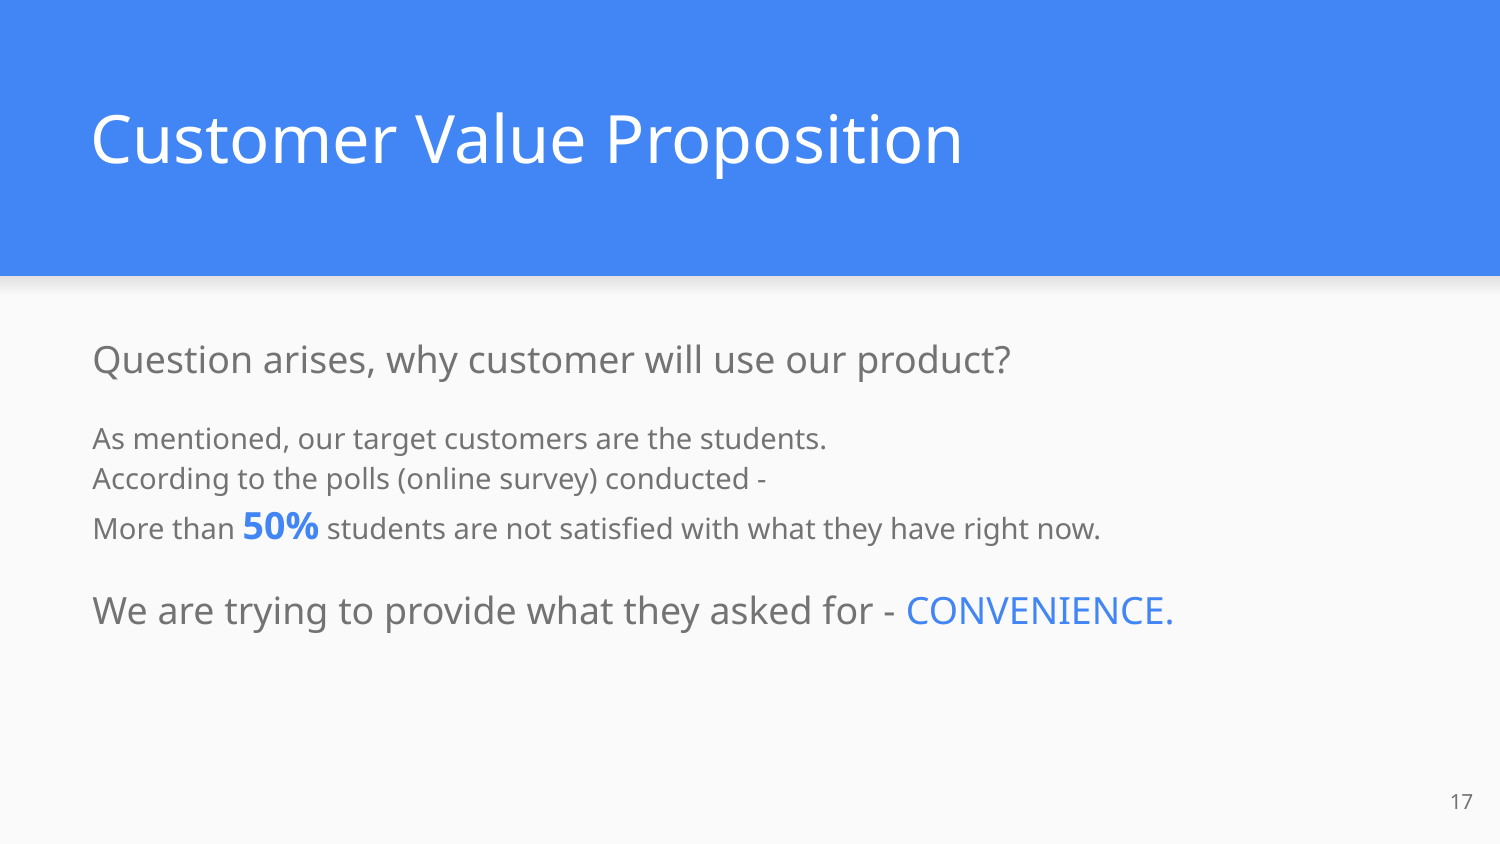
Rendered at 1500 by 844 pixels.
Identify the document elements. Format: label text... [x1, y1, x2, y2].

slide_number ‹#› [1398, 770, 1489, 835]
list Question arises, why customer will use our product? As mentioned, our target customers are the students. According to the polls (online survey) conducted - More than 50% students are not satisfied with what they have right now. We are trying to provide what they asked for - CONVENIENCE. [77, 314, 1427, 760]
title Customer Value Proposition [75, 65, 1425, 192]
